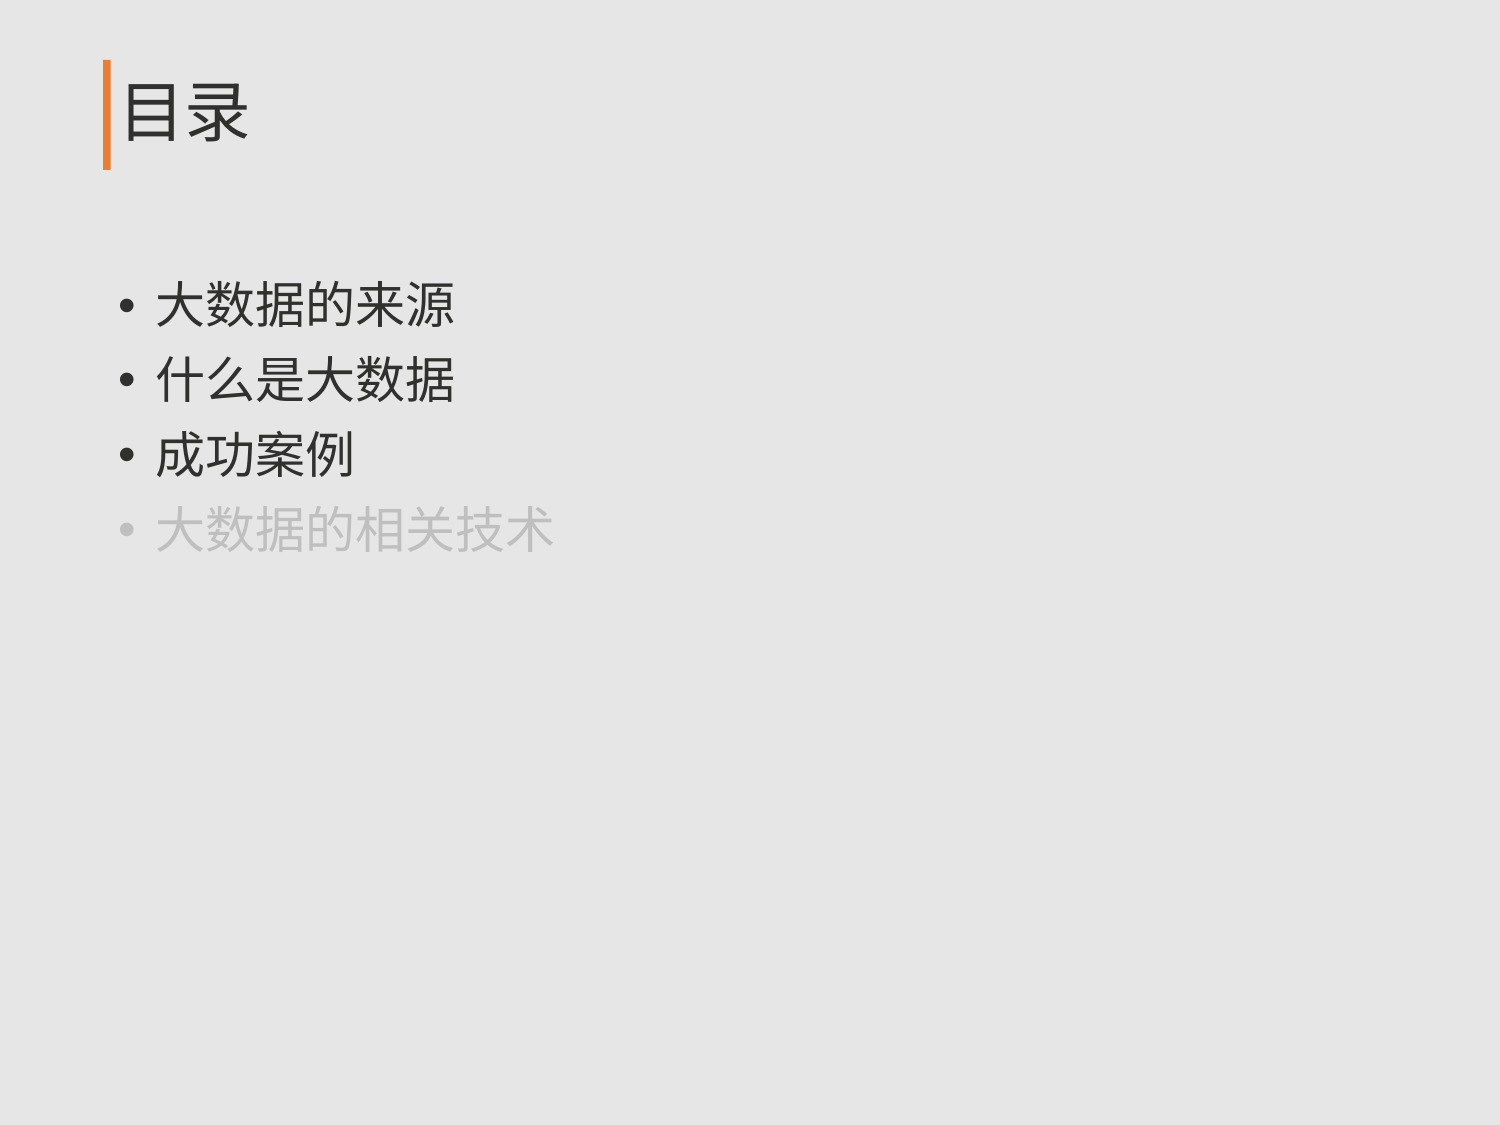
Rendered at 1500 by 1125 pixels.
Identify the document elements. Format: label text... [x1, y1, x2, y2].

list 大数据的来源 什么是大数据 成功案例 大数据的相关技术 [103, 192, 1397, 1014]
title 目录 [103, 59, 1397, 170]
